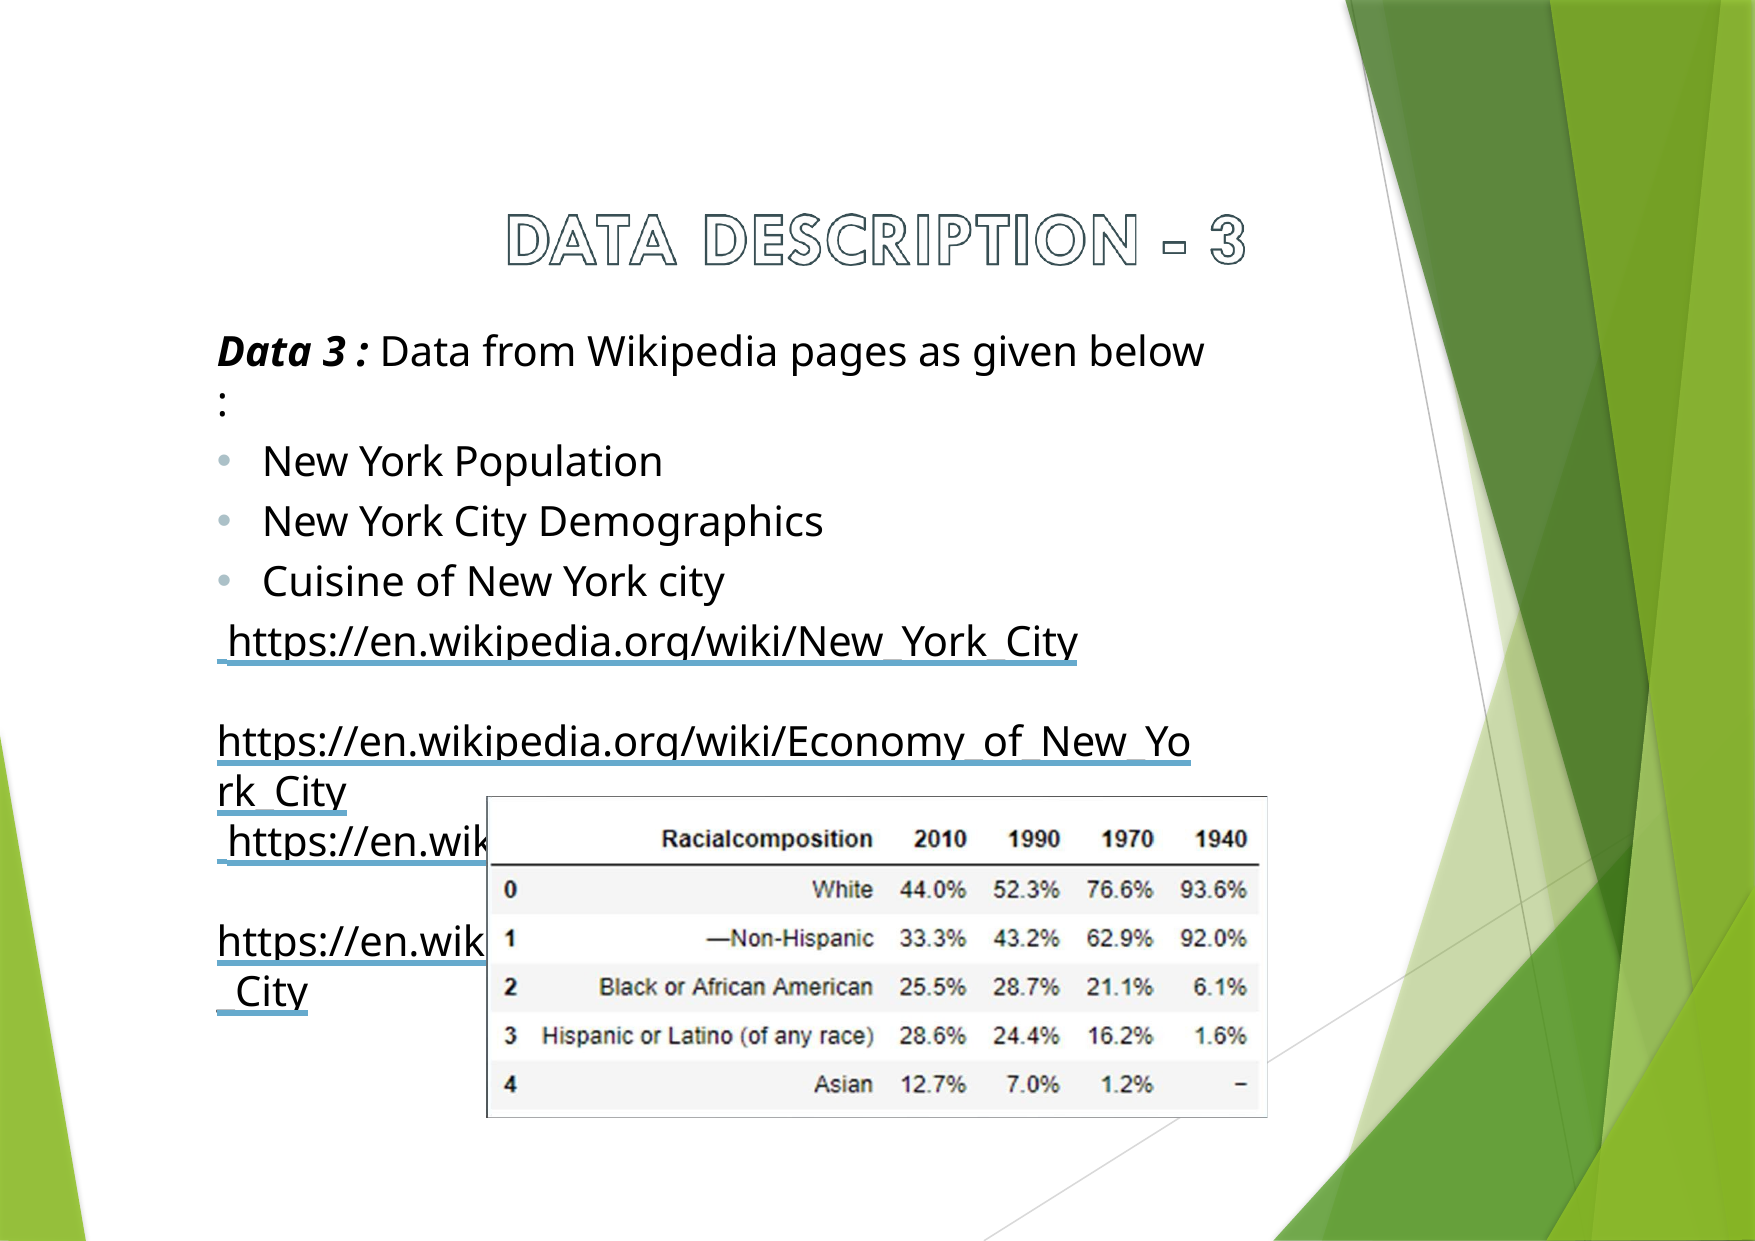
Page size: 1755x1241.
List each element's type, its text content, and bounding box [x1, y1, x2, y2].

text_box [486, 796, 1268, 1118]
text_box [1210, 214, 1245, 266]
text_box Data 3 : Data from Wikipedia pages as given below : New York Population New York City Demographics Cuisine of New York city https://en.wikipedia.org/wiki/New_York_City https://en.wikipedia.org/wiki/Economy_of_New_York_City https://en.wikipedia.org/wiki/Portal:New_York_City https://en.wikipedia.org/wiki/Cuisine_of_New_York_City [214, 312, 1208, 1016]
text_box [507, 213, 1137, 266]
text_box [1162, 241, 1186, 254]
